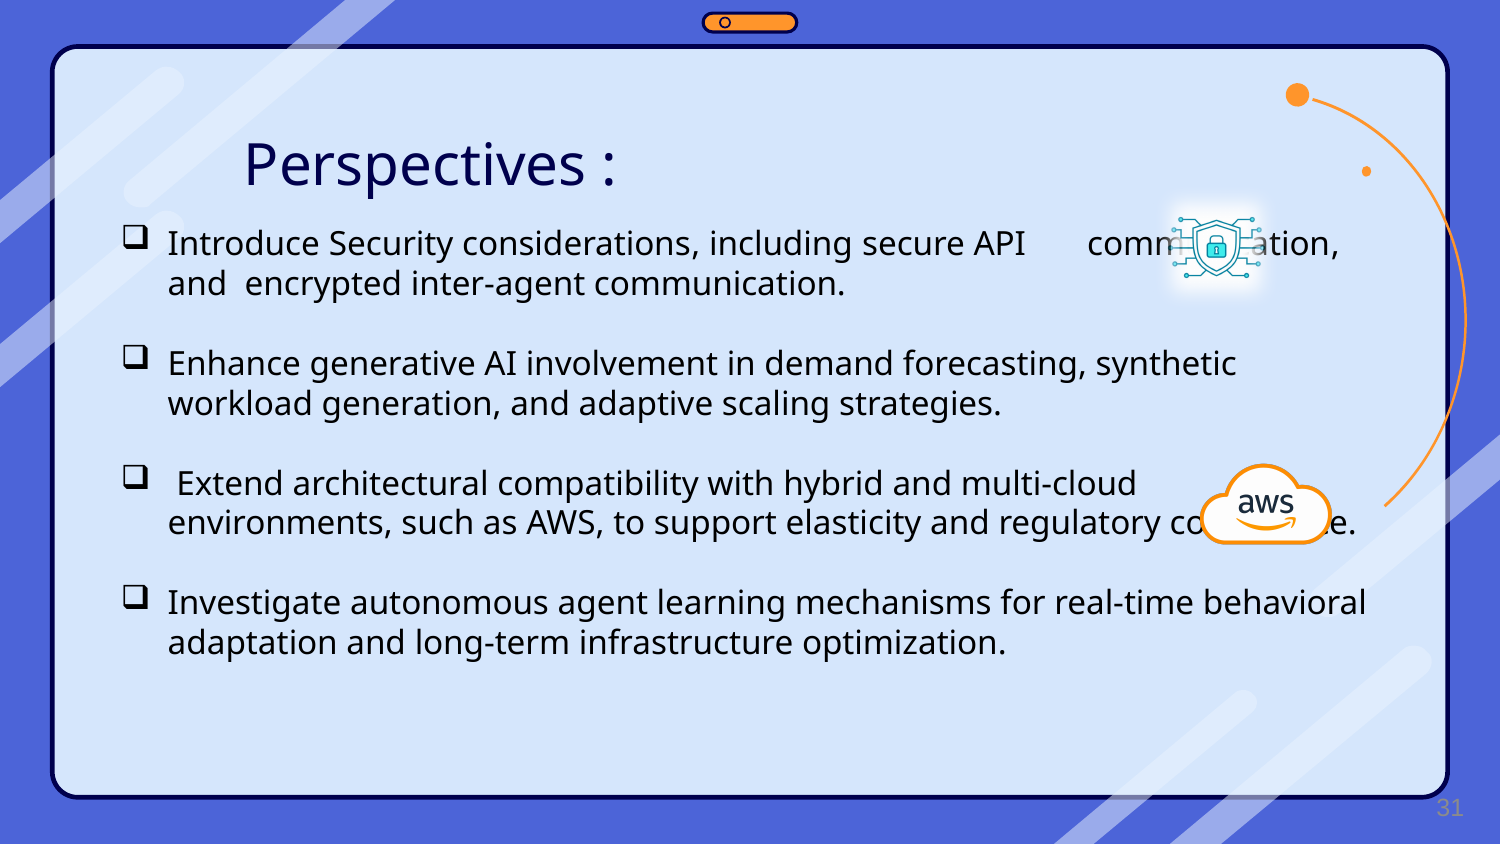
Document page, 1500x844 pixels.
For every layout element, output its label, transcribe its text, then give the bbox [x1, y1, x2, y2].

slide_number 31 [1141, 784, 1480, 830]
picture [1150, 181, 1282, 313]
picture [1192, 461, 1341, 546]
title Perspectives : [127, 104, 734, 219]
text_box Introduce Security considerations, including secure API communication, and encrypted inter-agent communication. Enhance generative AI involvement in demand forecasting, synthetic workload generation, and adaptive scaling strategies. Extend architectural compatibility with hybrid and multi-cloud environments, such as AWS, to support elasticity and regulatory compliance. Investigate autonomous agent learning mechanisms for real-time behavioral adaptation and long-term infrastructure optimization. [106, 174, 1388, 669]
